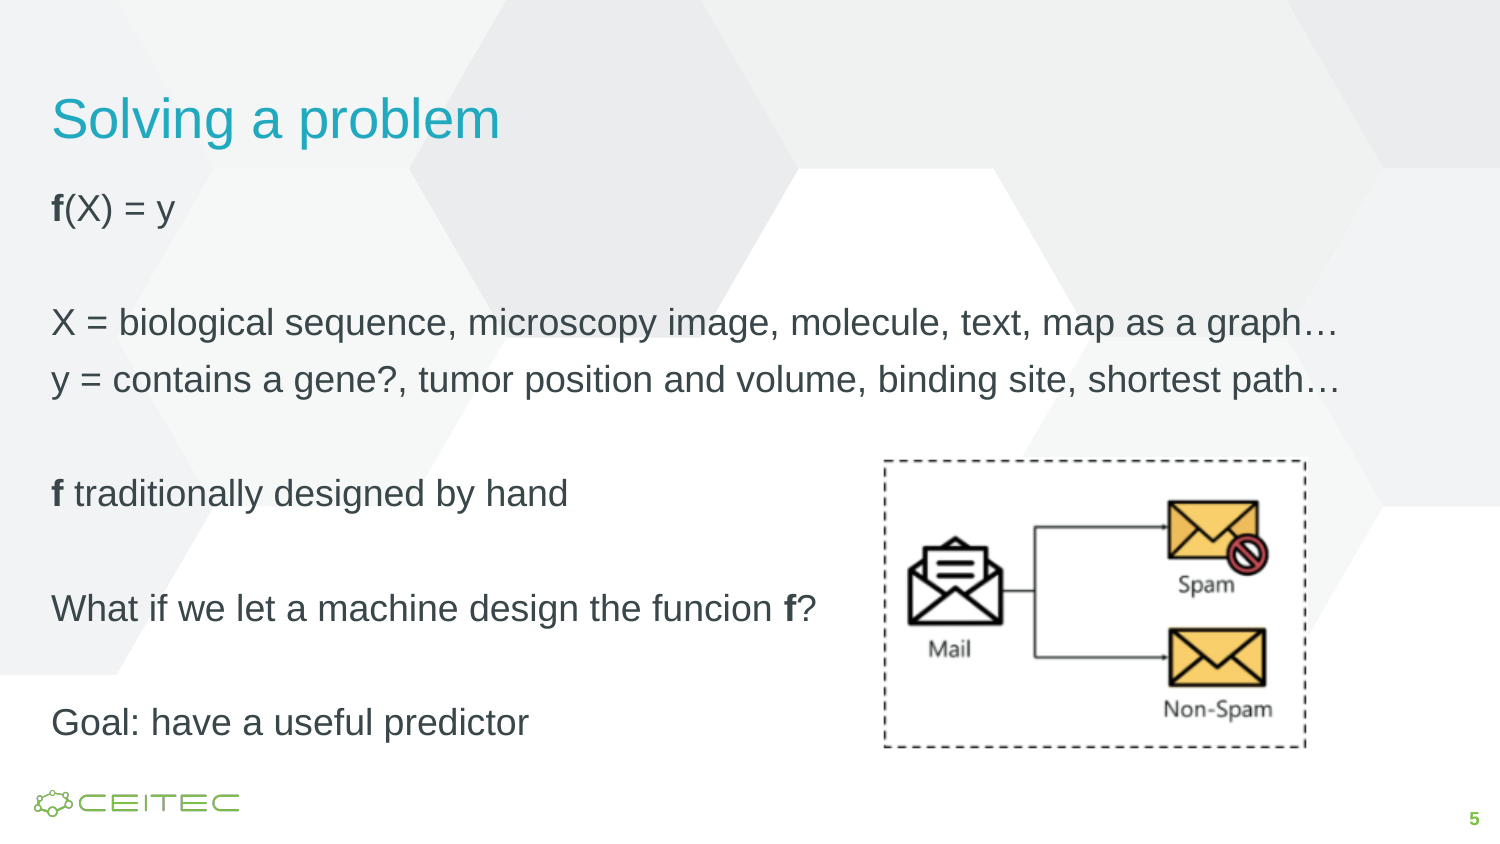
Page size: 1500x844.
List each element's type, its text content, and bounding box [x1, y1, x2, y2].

picture [34, 790, 239, 817]
list f(X) = y X = biological sequence, microscopy image, molecule, text, map as a graph… y = contains a gene?, tumor position and volume, binding site, shortest path… f traditionally designed by hand What if we let a machine design the funcion f? Goal: have a useful predictor [51, 189, 1449, 750]
picture [880, 456, 1308, 750]
title Solving a problem [51, 72, 1449, 167]
slide_number ‹#› [1389, 764, 1480, 830]
